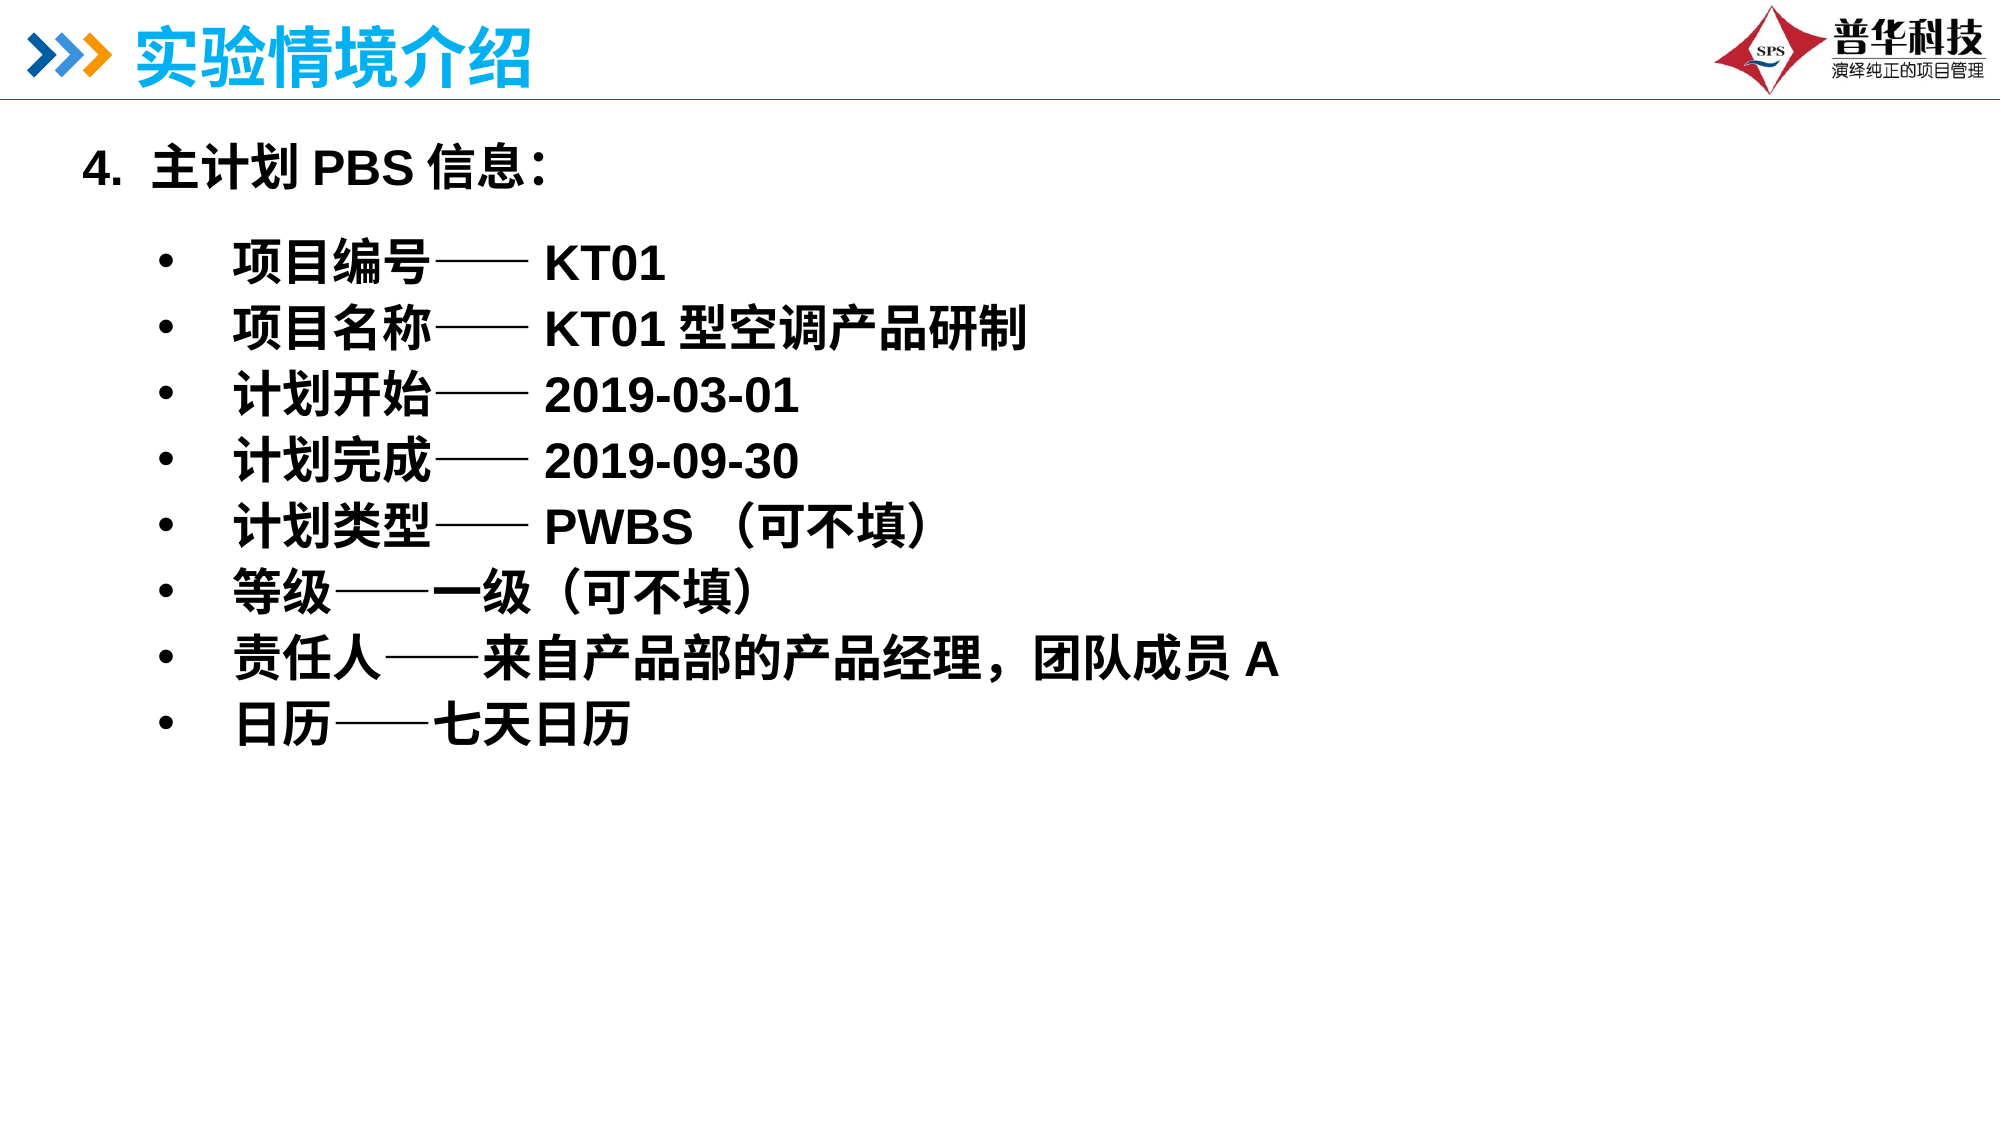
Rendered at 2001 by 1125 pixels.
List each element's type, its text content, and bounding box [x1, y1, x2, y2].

picture [1703, 4, 1999, 95]
title 实验情境介绍 [118, 20, 1302, 91]
text_box 4. 主计划PBS信息： 项目编号——KT01 项目名称——KT01型空调产品研制 计划开始——2019-03-01 计划完成——2019-09-30 计划类型——PWBS（可不填） 等级——一级（可不填） 责任人——来自产品部的产品经理，团队成员A 日历——七天日历 [67, 127, 1795, 820]
